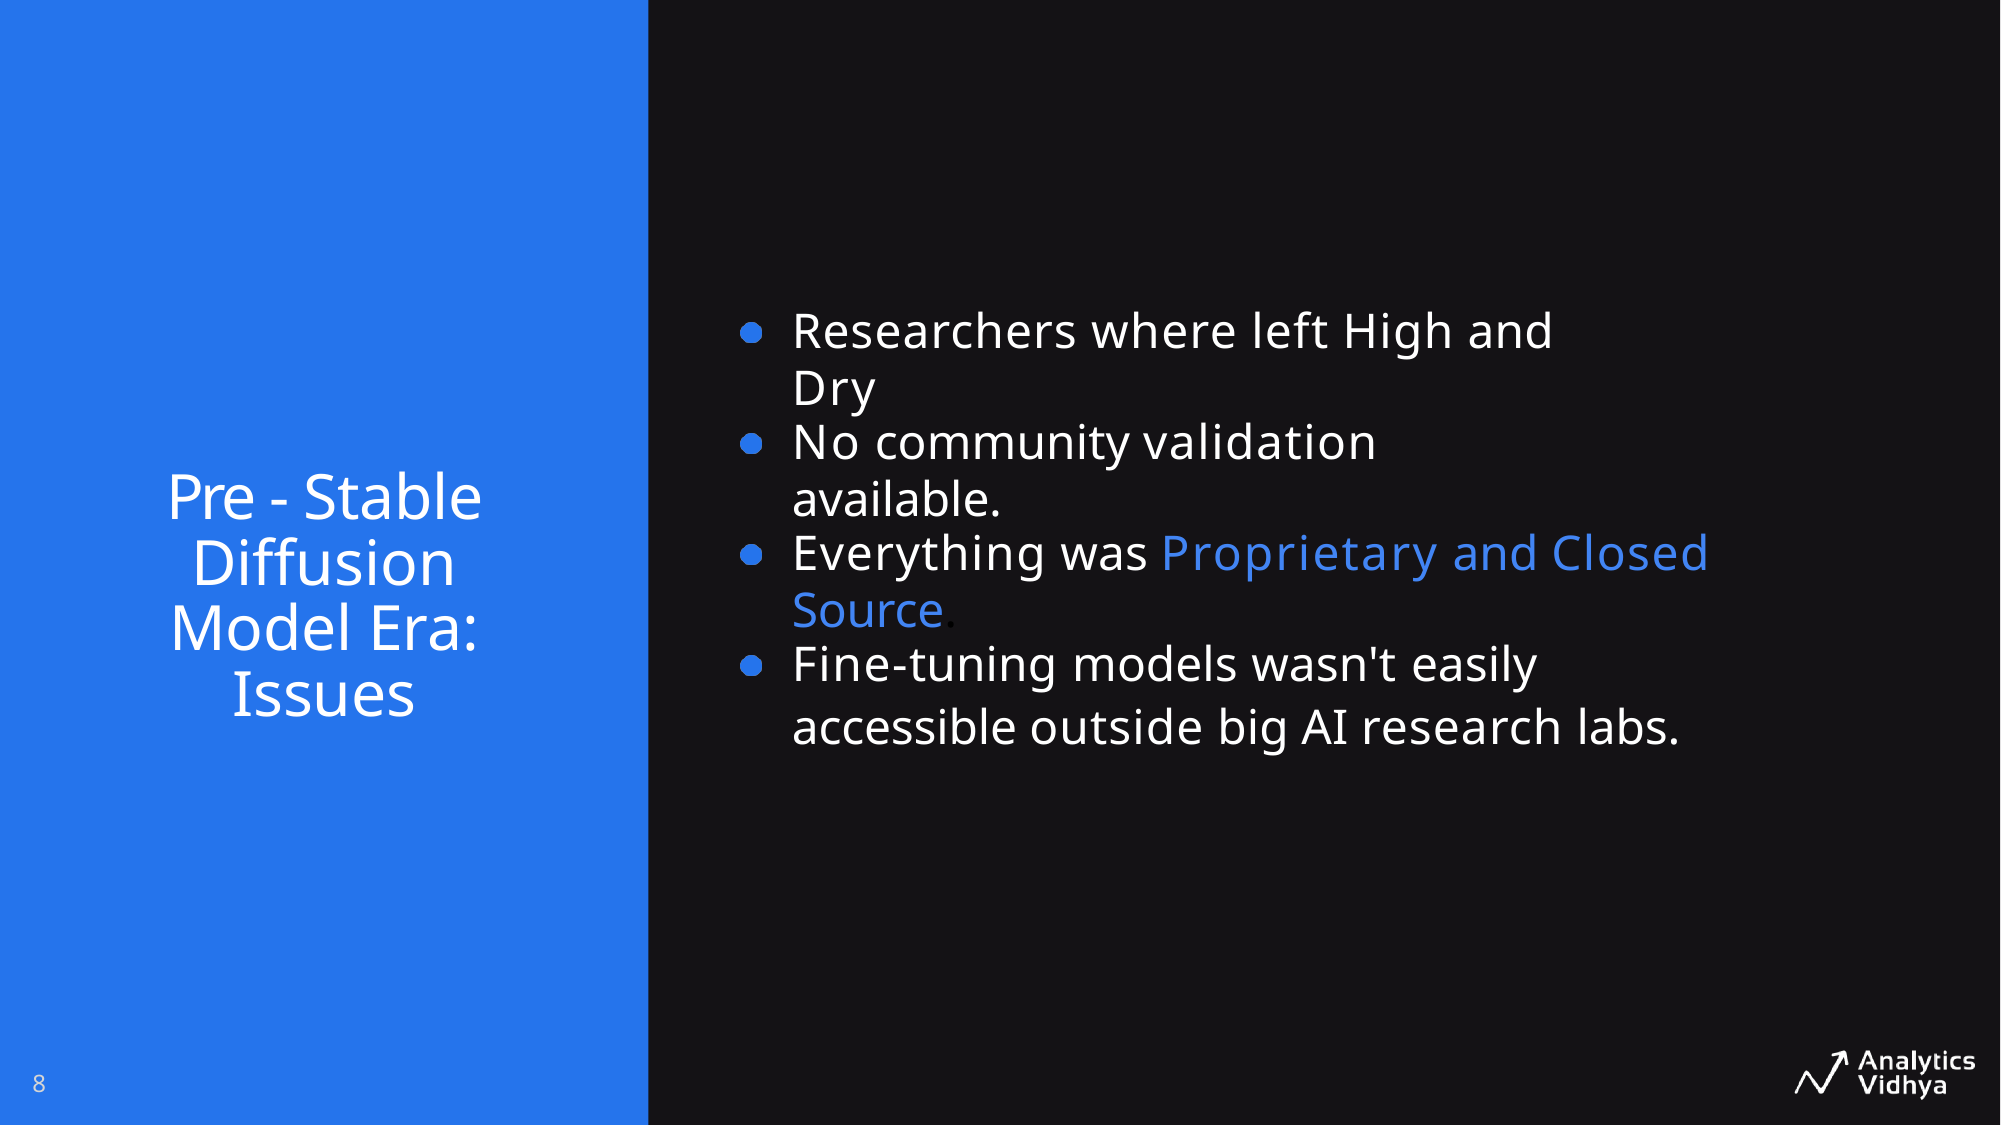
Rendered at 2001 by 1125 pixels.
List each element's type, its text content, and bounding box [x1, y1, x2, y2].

text_box [0, 0, 649, 1125]
text_box No community validation available. [789, 409, 1563, 520]
picture [740, 322, 762, 344]
title Researchers where left High and Dry [789, 298, 1600, 489]
picture [740, 544, 762, 566]
text_box Pre - Stable Diffusion Model Era: Issues [99, 454, 548, 729]
slide_number 8 [26, 1066, 86, 1125]
picture [1791, 1048, 1977, 1102]
text_box Fine-tuning models wasn't easily accessible outside big AI research labs. [789, 624, 1736, 755]
picture [740, 655, 762, 677]
picture [740, 433, 762, 455]
text_box Everything was Proprietary and Closed Source. [789, 520, 1826, 638]
